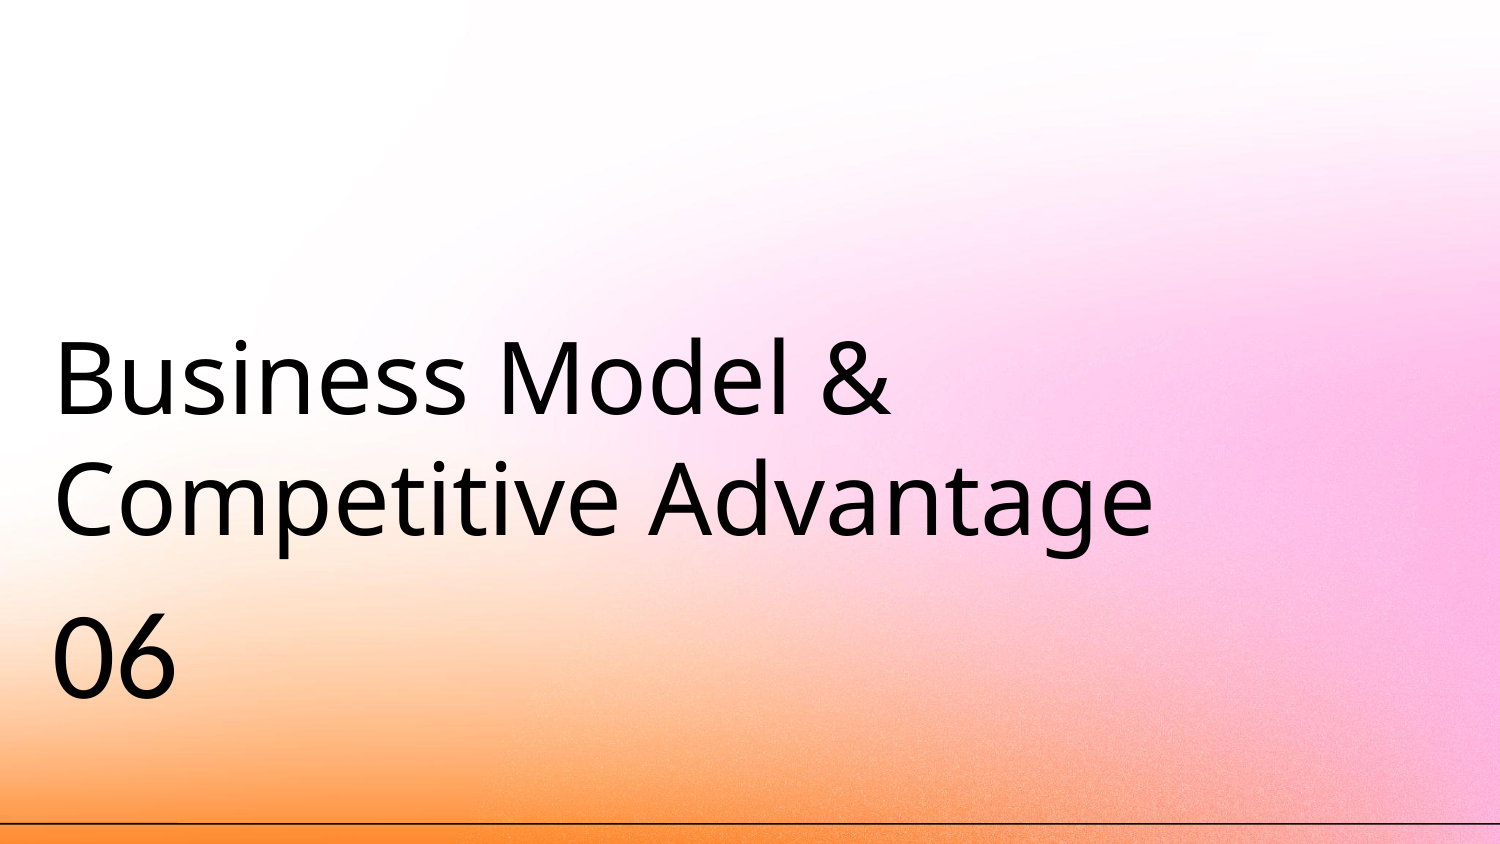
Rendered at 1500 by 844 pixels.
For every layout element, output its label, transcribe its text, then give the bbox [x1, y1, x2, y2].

title 06 [37, 557, 241, 739]
picture [0, 0, 1500, 823]
picture [0, 825, 1500, 844]
title Business Model & Competitive Advantage [37, 196, 1183, 571]
